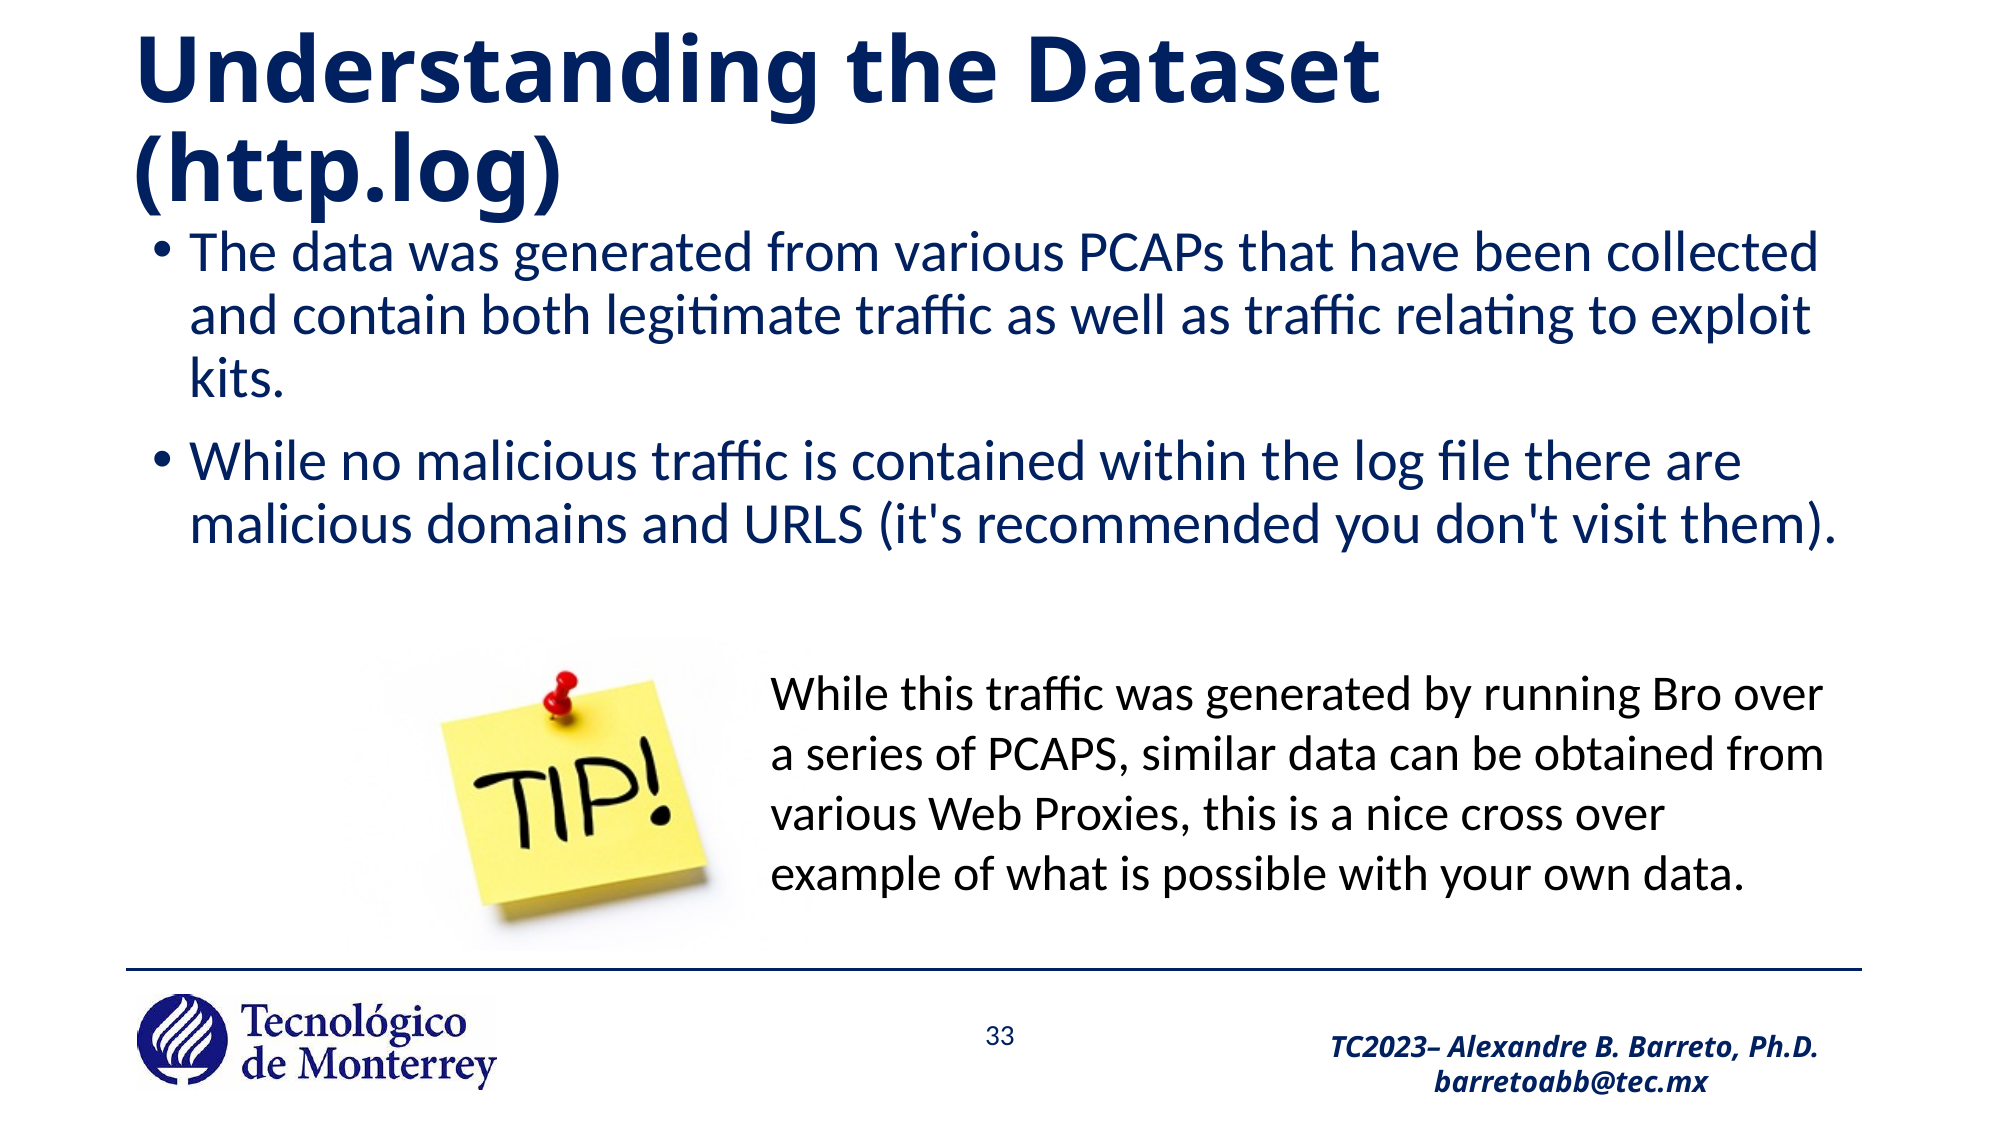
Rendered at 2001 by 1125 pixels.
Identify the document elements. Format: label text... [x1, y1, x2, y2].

text_box While this traffic was generated by running Bro over a series of PCAPS, similar data can be obtained from various Web Proxies, this is a nice cross over example of what is possible with your own data. [812, 653, 1844, 908]
title Understanding the Dataset (http.log) [118, 32, 1844, 212]
picture [342, 638, 812, 951]
picture [137, 994, 497, 1090]
list The data was generated from various PCAPs that have been collected and contain both legitimate traffic as well as traffic relating to exploit kits. While no malicious traffic is contained within the log file there are malicious domains and URLS (it's recommended you don't visit them). [137, 213, 1863, 809]
